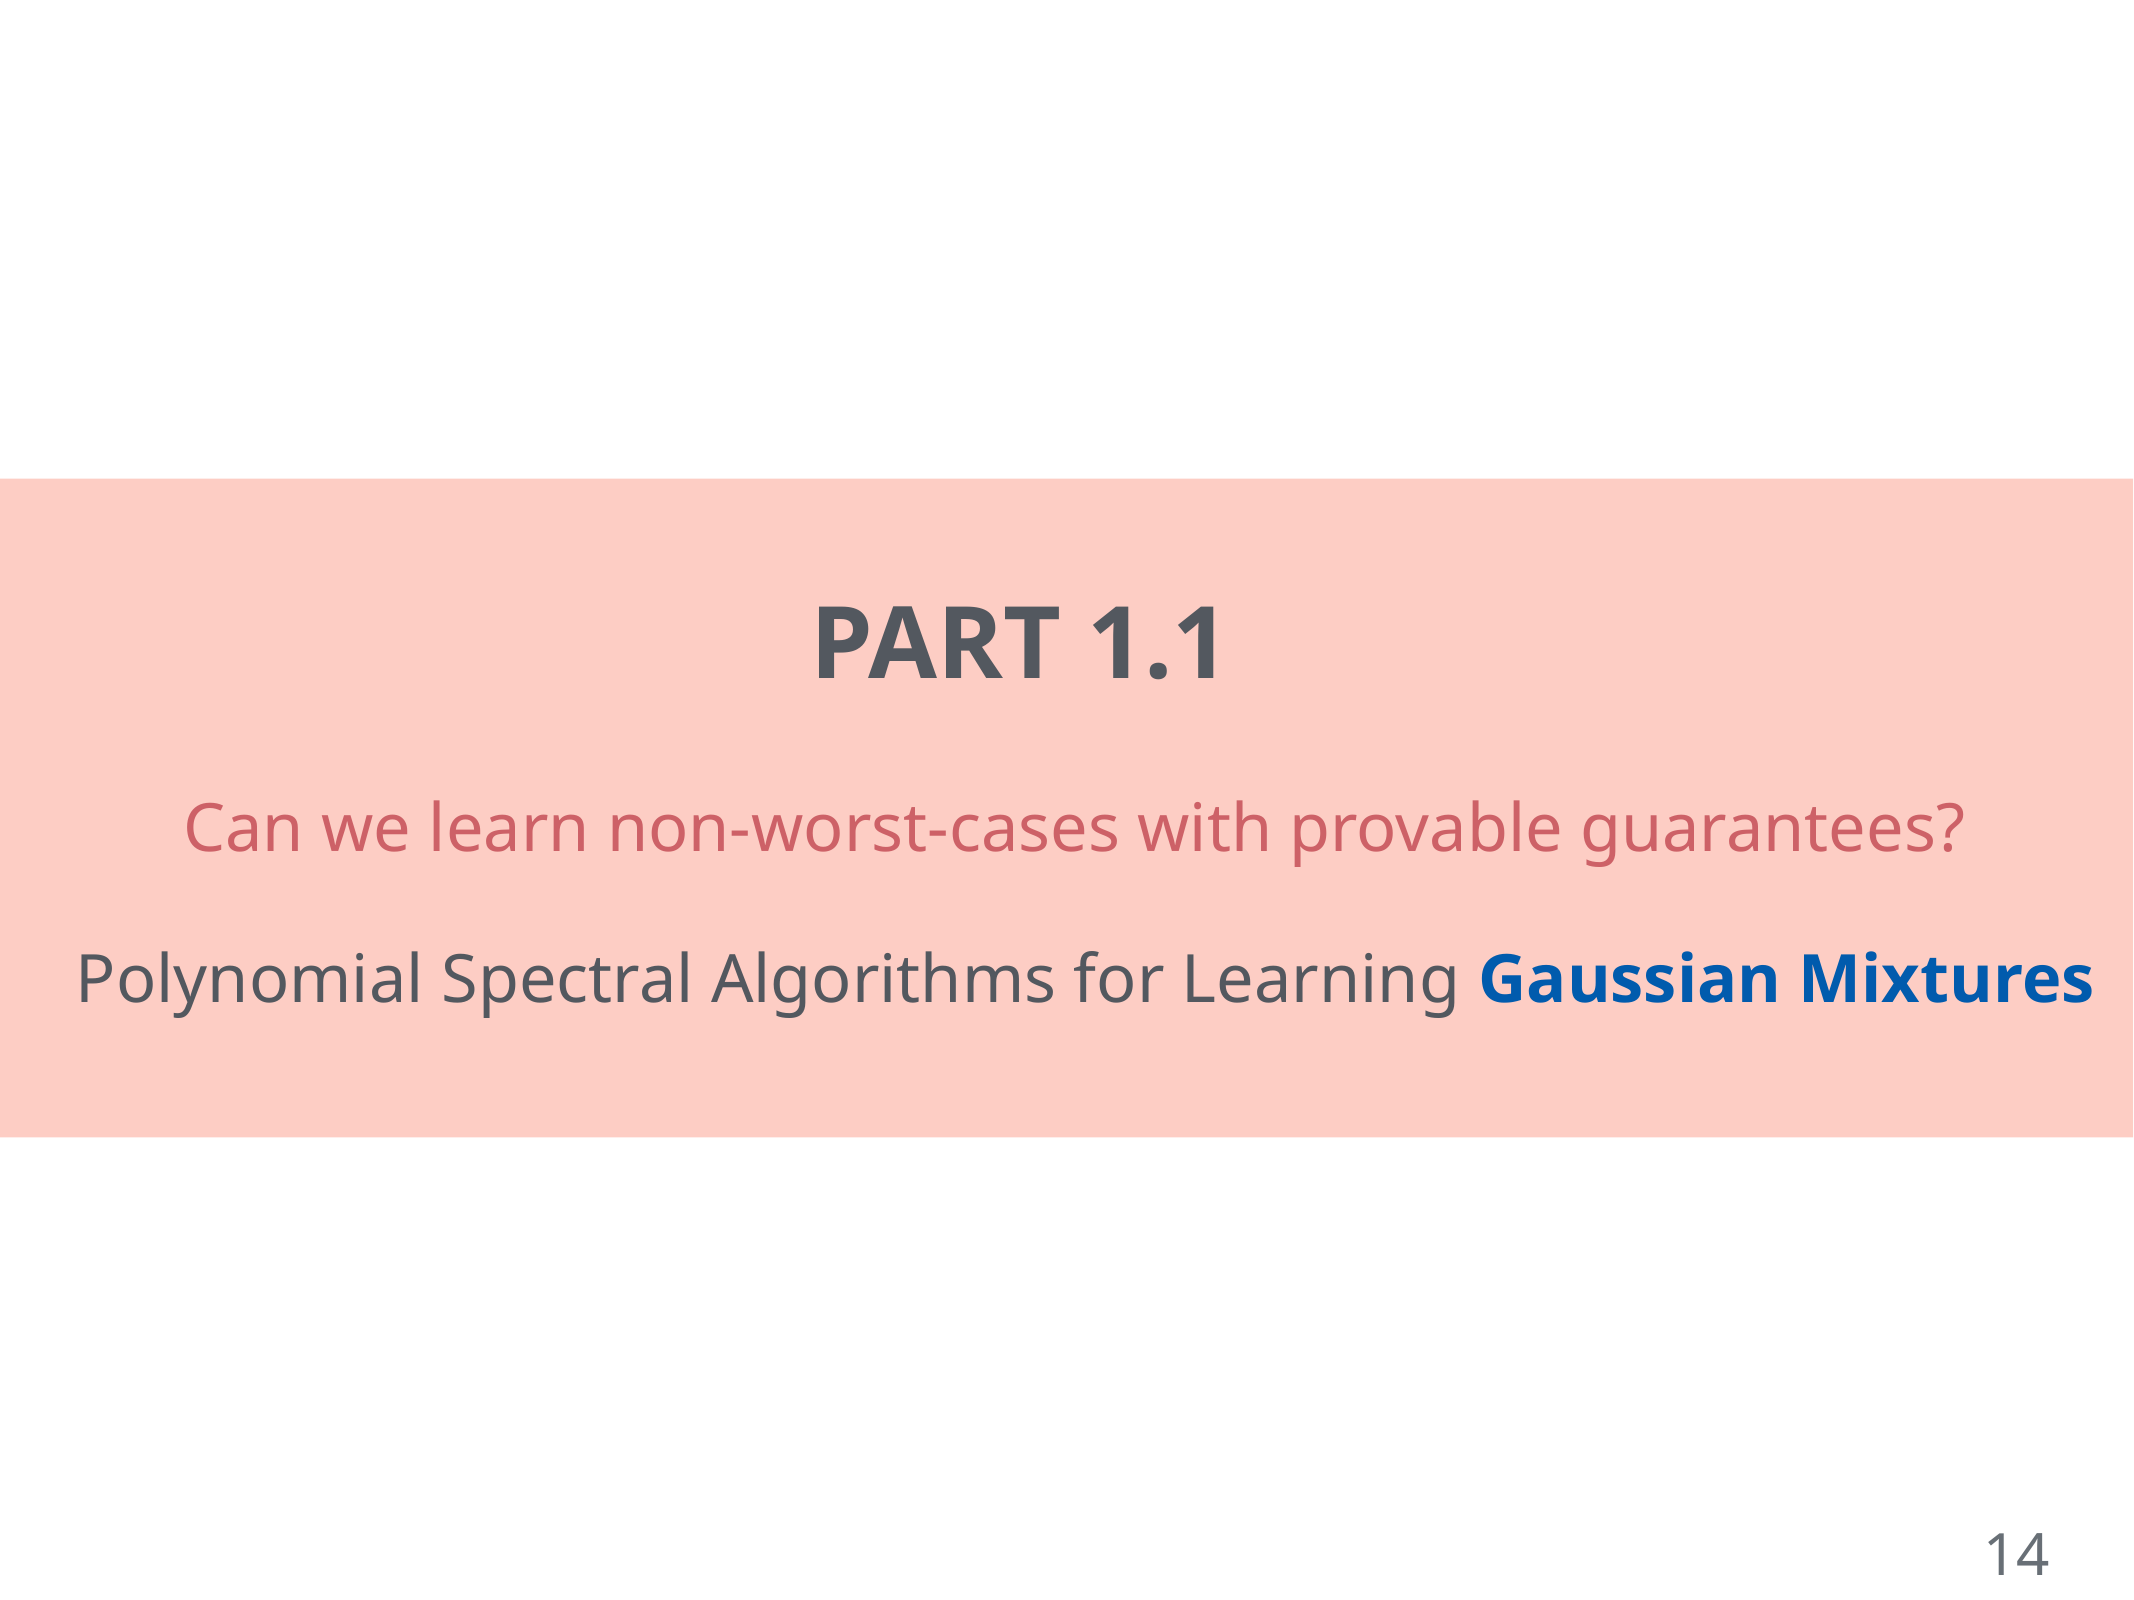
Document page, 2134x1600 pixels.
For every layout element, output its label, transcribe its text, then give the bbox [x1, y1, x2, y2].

text_box Polynomial Spectral Algorithms for Learning Gaussian Mixtures [40, 928, 2110, 1024]
list [0, 477, 2134, 1138]
text_box PART 1.1 [795, 570, 1271, 706]
text_box Can we learn non-worst-cases with provable guarantees? [126, 777, 2023, 872]
